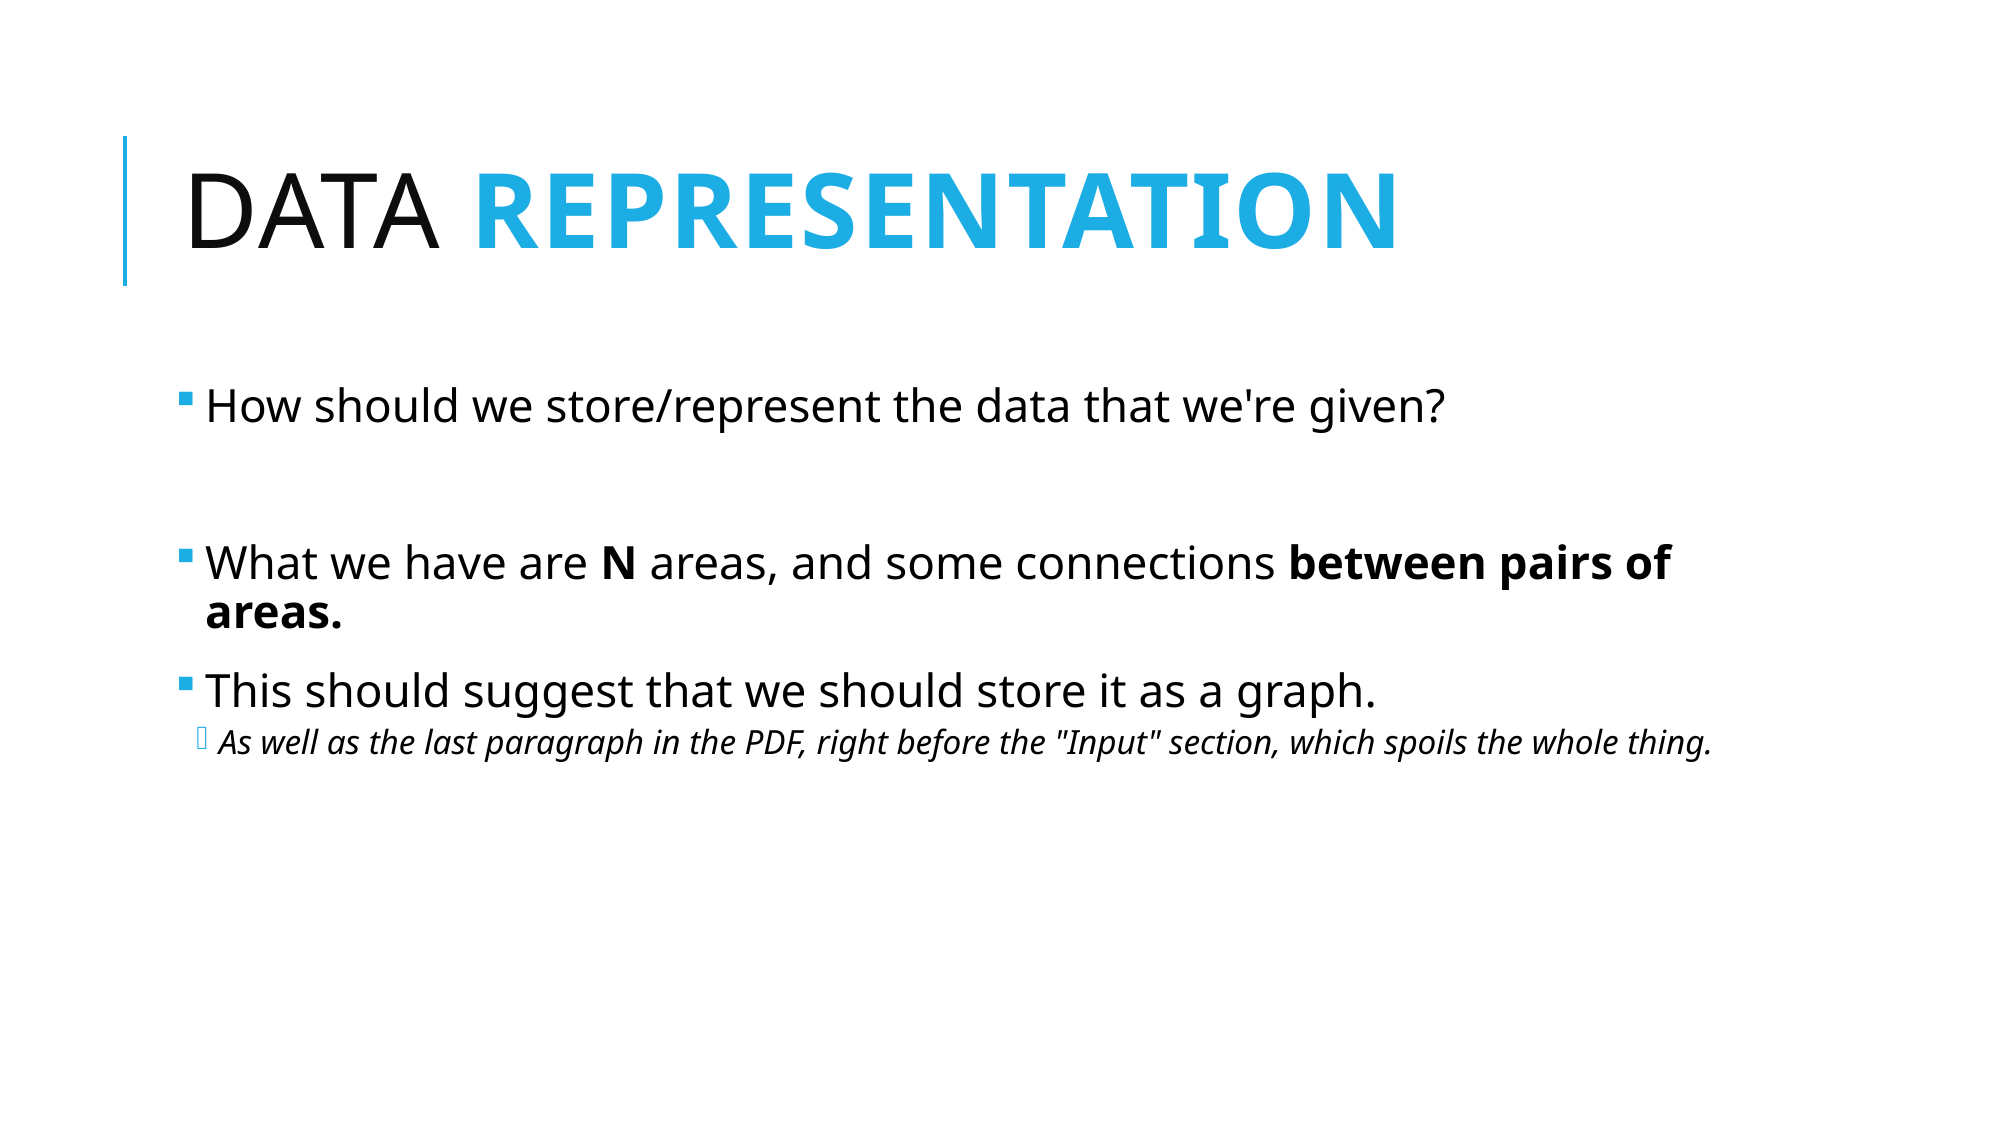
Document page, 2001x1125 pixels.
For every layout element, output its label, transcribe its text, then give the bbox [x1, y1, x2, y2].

title Data representation [168, 96, 1763, 342]
list How should we store/represent the data that we're given? What we have are N areas, and some connections between pairs of areas. This should suggest that we should store it as a graph. As well as the last paragraph in the PDF, right before the "Input" section, which spoils the whole thing. [168, 375, 1763, 1035]
